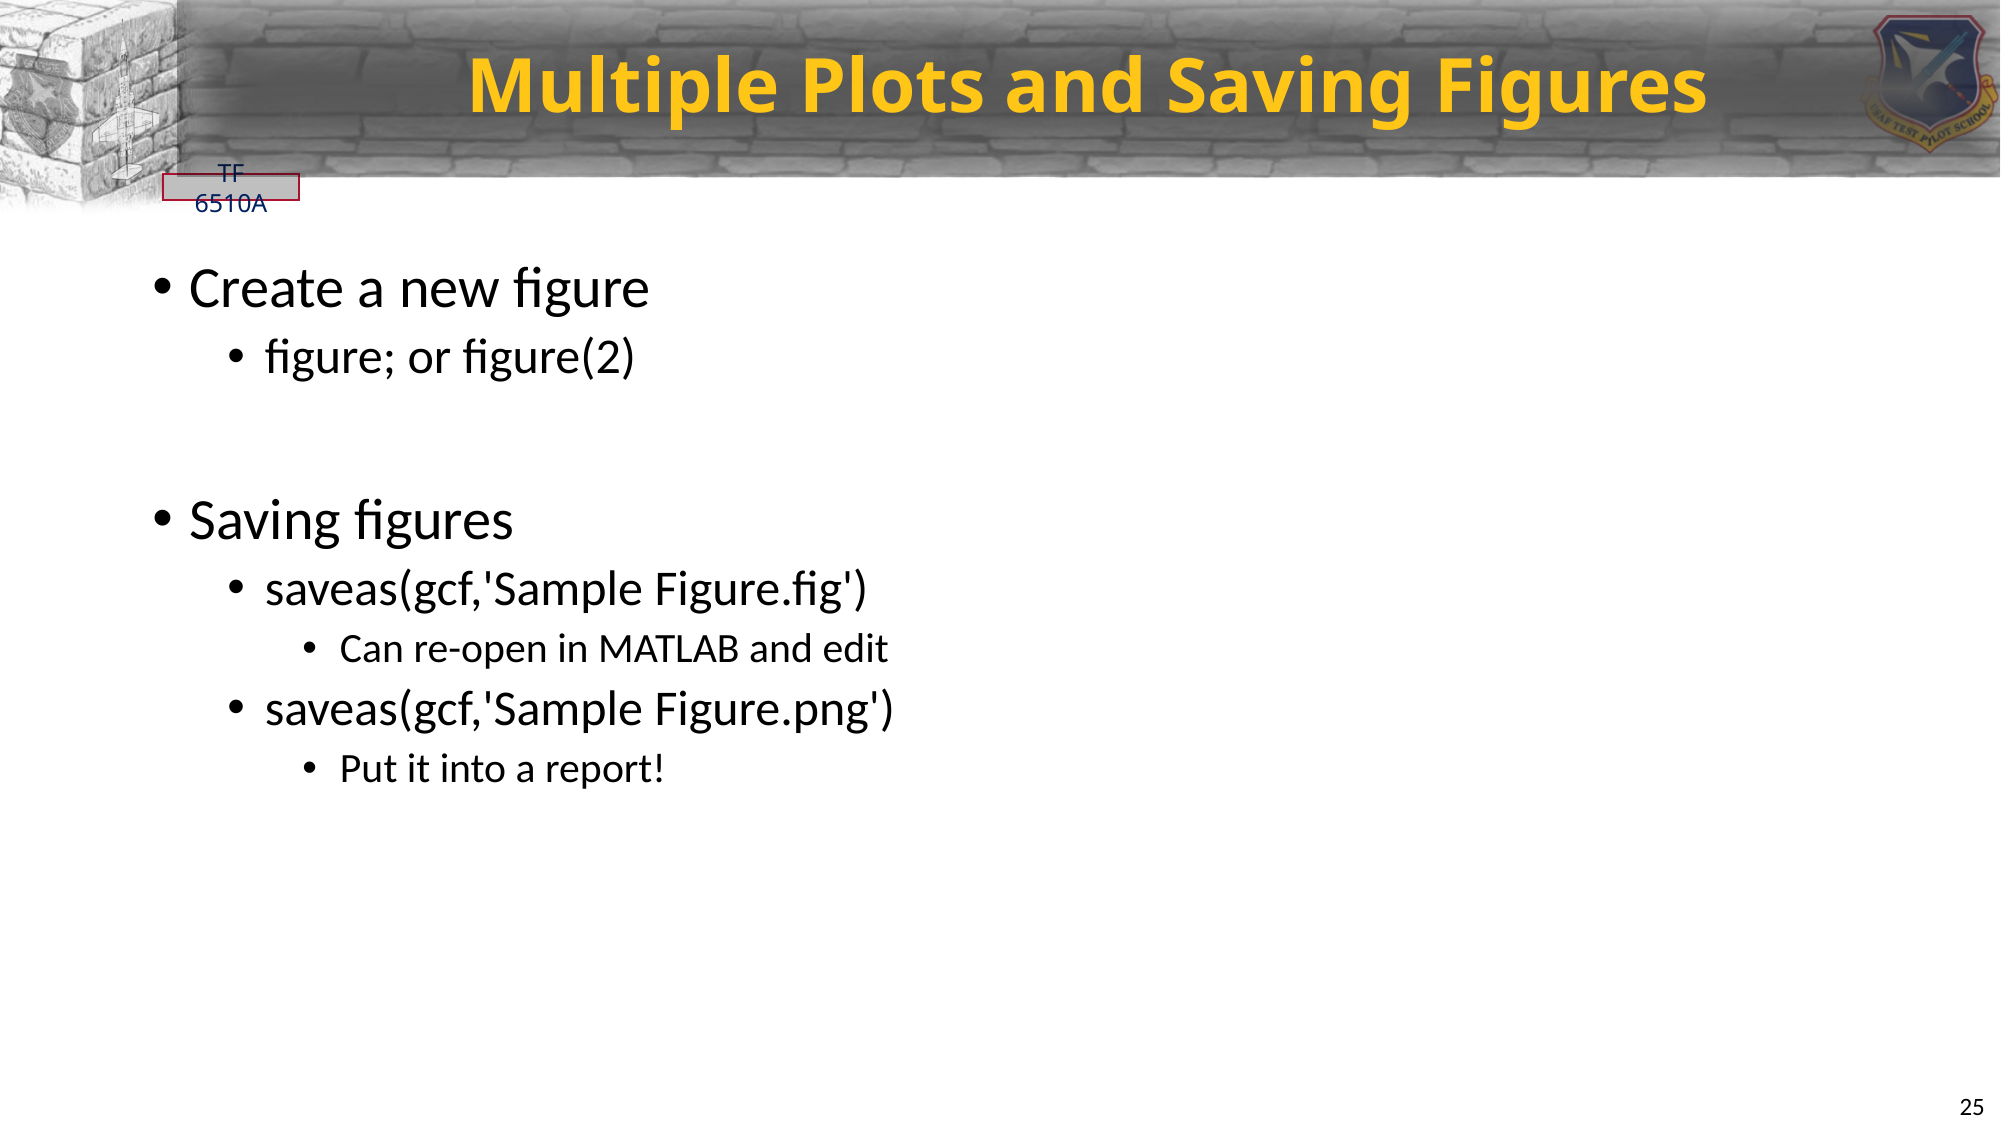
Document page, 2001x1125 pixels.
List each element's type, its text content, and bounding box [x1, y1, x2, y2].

slide_number 25 [1550, 1075, 2000, 1125]
list Create a new figure figure; or figure(2) Saving figures saveas(gcf,'Sample Figure.fig') Can re-open in MATLAB and edit saveas(gcf,'Sample Figure.png') Put it into a report! [137, 249, 1863, 964]
title Multiple Plots and Saving Figures [176, 0, 2000, 177]
picture [300, 0, 2001, 178]
picture [0, 0, 211, 219]
picture [198, 203, 205, 210]
